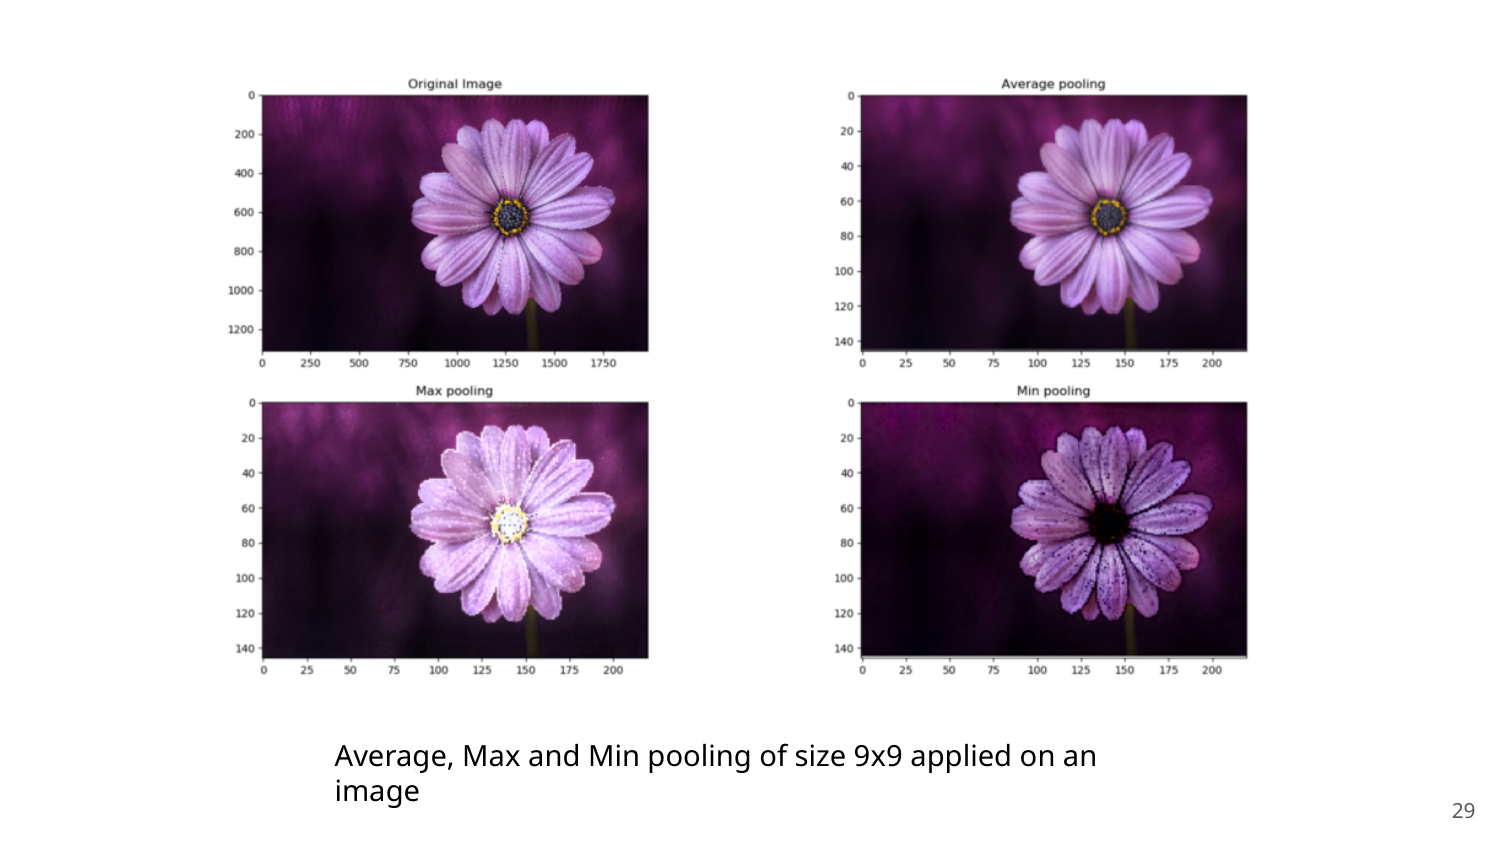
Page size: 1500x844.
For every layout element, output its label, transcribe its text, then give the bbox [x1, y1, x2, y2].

text_box Average, Max and Min pooling of size 9x9 applied on an image [319, 746, 1181, 823]
slide_number ‹#› [1400, 779, 1491, 844]
picture [28, 7, 1445, 738]
